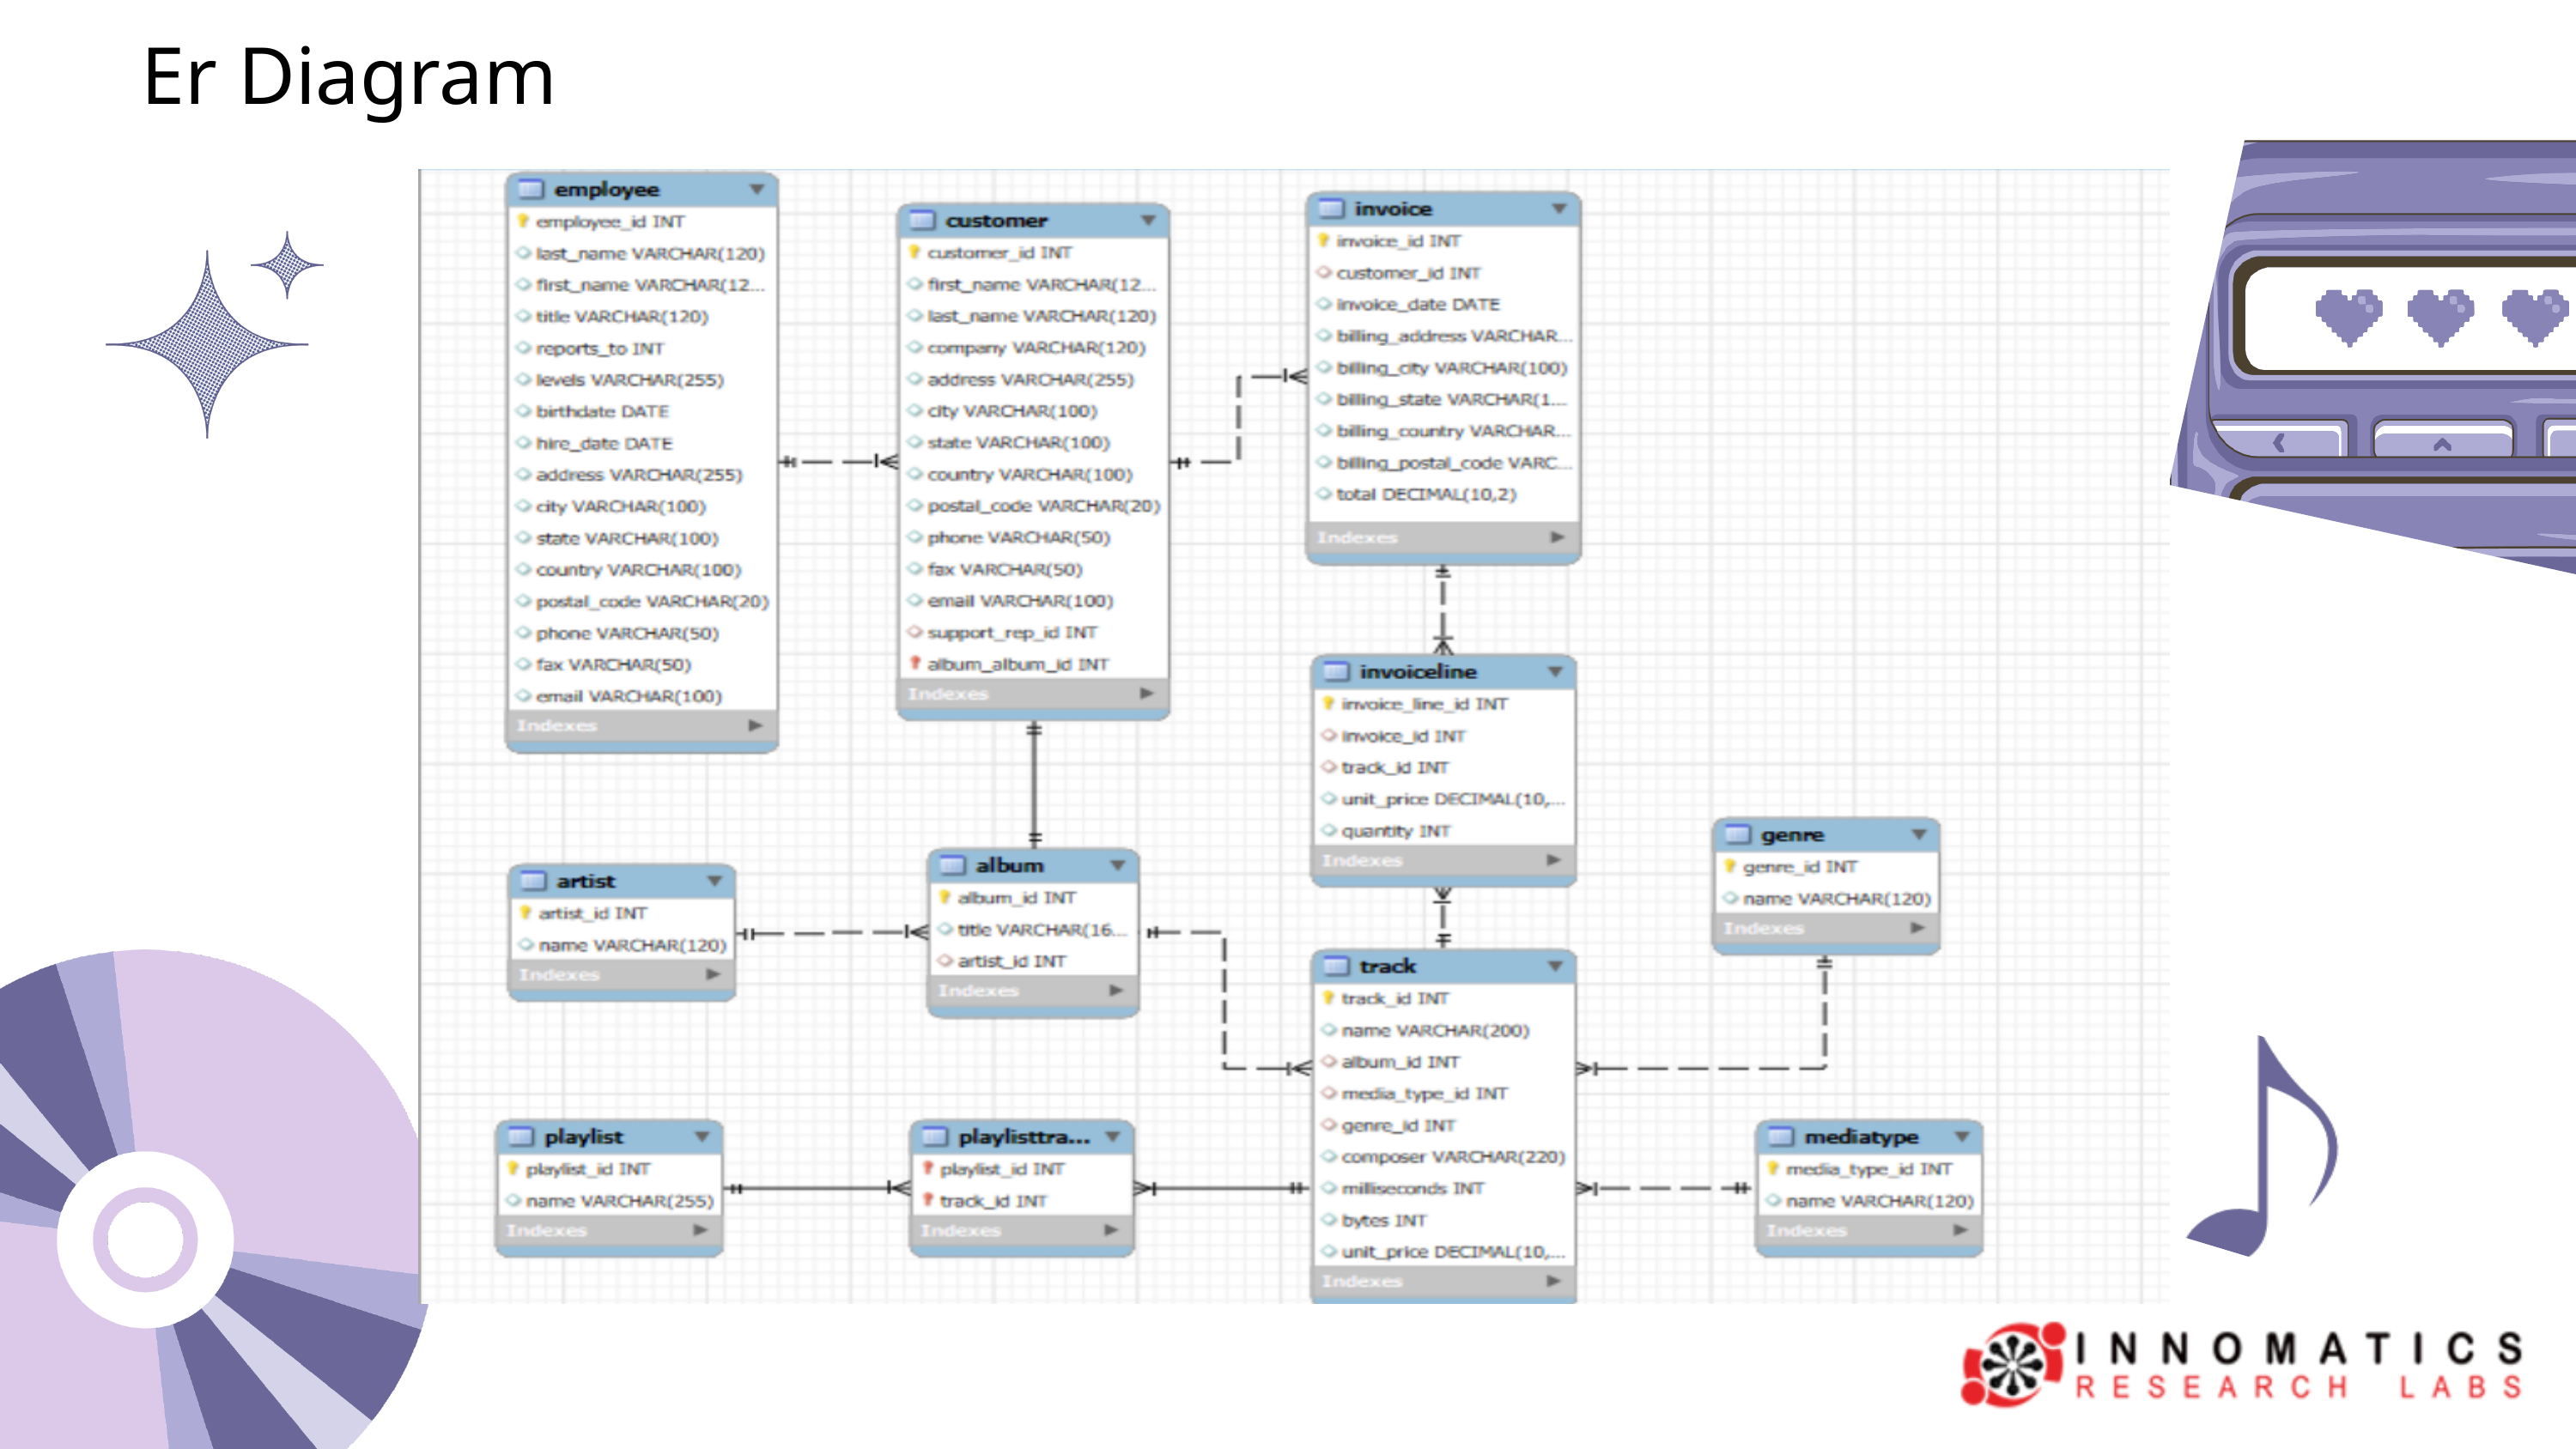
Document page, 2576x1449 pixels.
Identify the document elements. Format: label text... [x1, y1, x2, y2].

text_box [0, 949, 435, 1449]
text_box [106, 231, 324, 439]
text_box Er Diagram [129, 19, 923, 127]
picture [418, 169, 2573, 1425]
text_box [2173, 1027, 2370, 1275]
text_box [2173, 66, 2576, 575]
